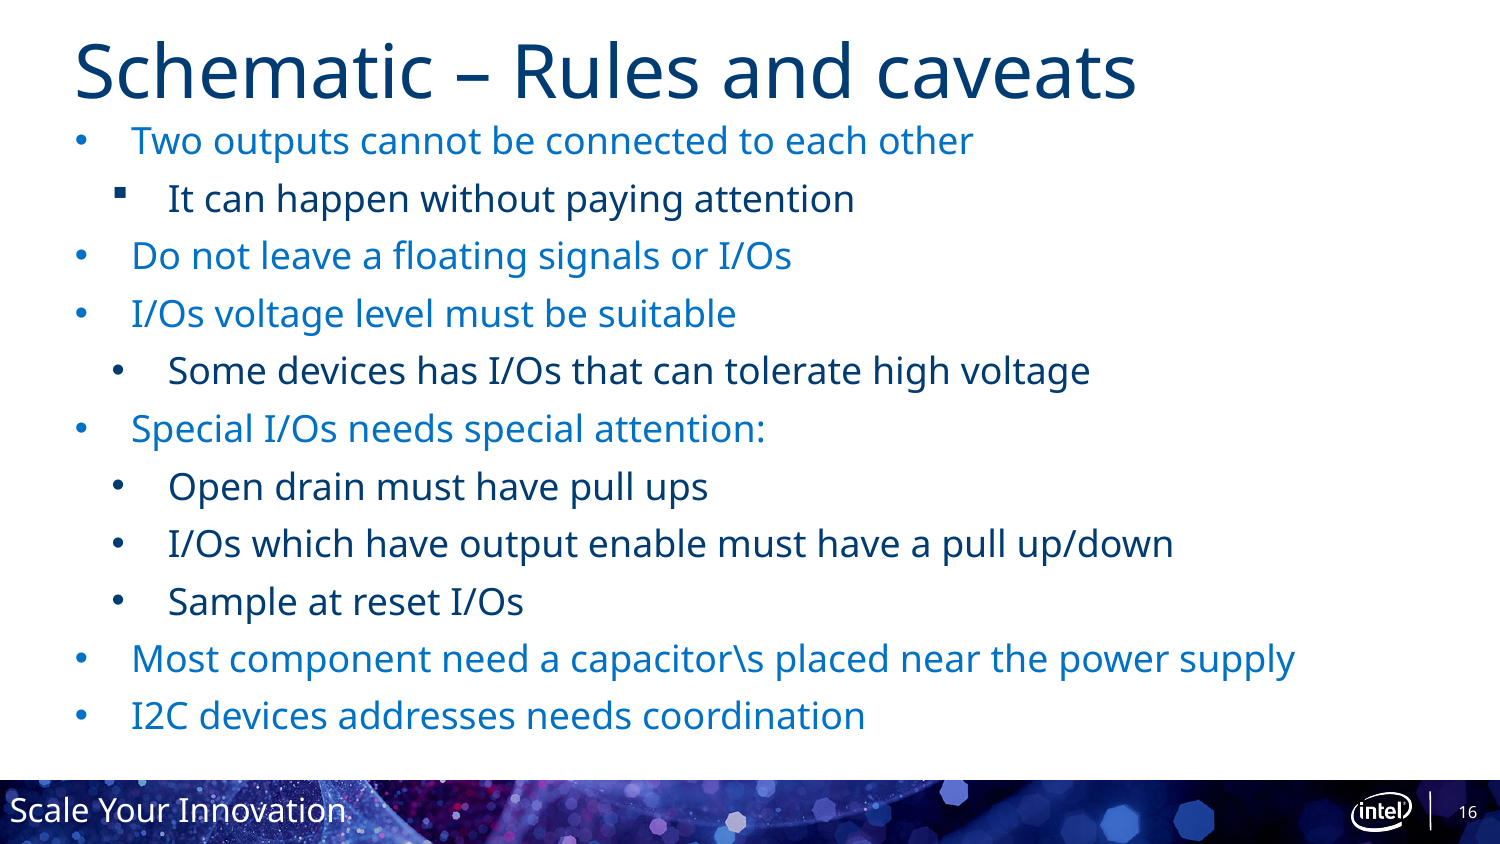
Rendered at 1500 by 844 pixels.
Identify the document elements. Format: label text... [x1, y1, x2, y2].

title Schematic – Rules and caveats [74, 50, 1425, 113]
slide_number 16 [1127, 791, 1478, 837]
picture [0, 780, 1500, 844]
list Two outputs cannot be connected to each other It can happen without paying attention Do not leave a floating signals or I/Os I/Os voltage level must be suitable Some devices has I/Os that can tolerate high voltage Special I/Os needs special attention: Open drain must have pull ups I/Os which have output enable must have a pull up/down Sample at reset I/Os Most component need a capacitor\s placed near the power supply I2C devices addresses needs coordination [74, 117, 1425, 760]
